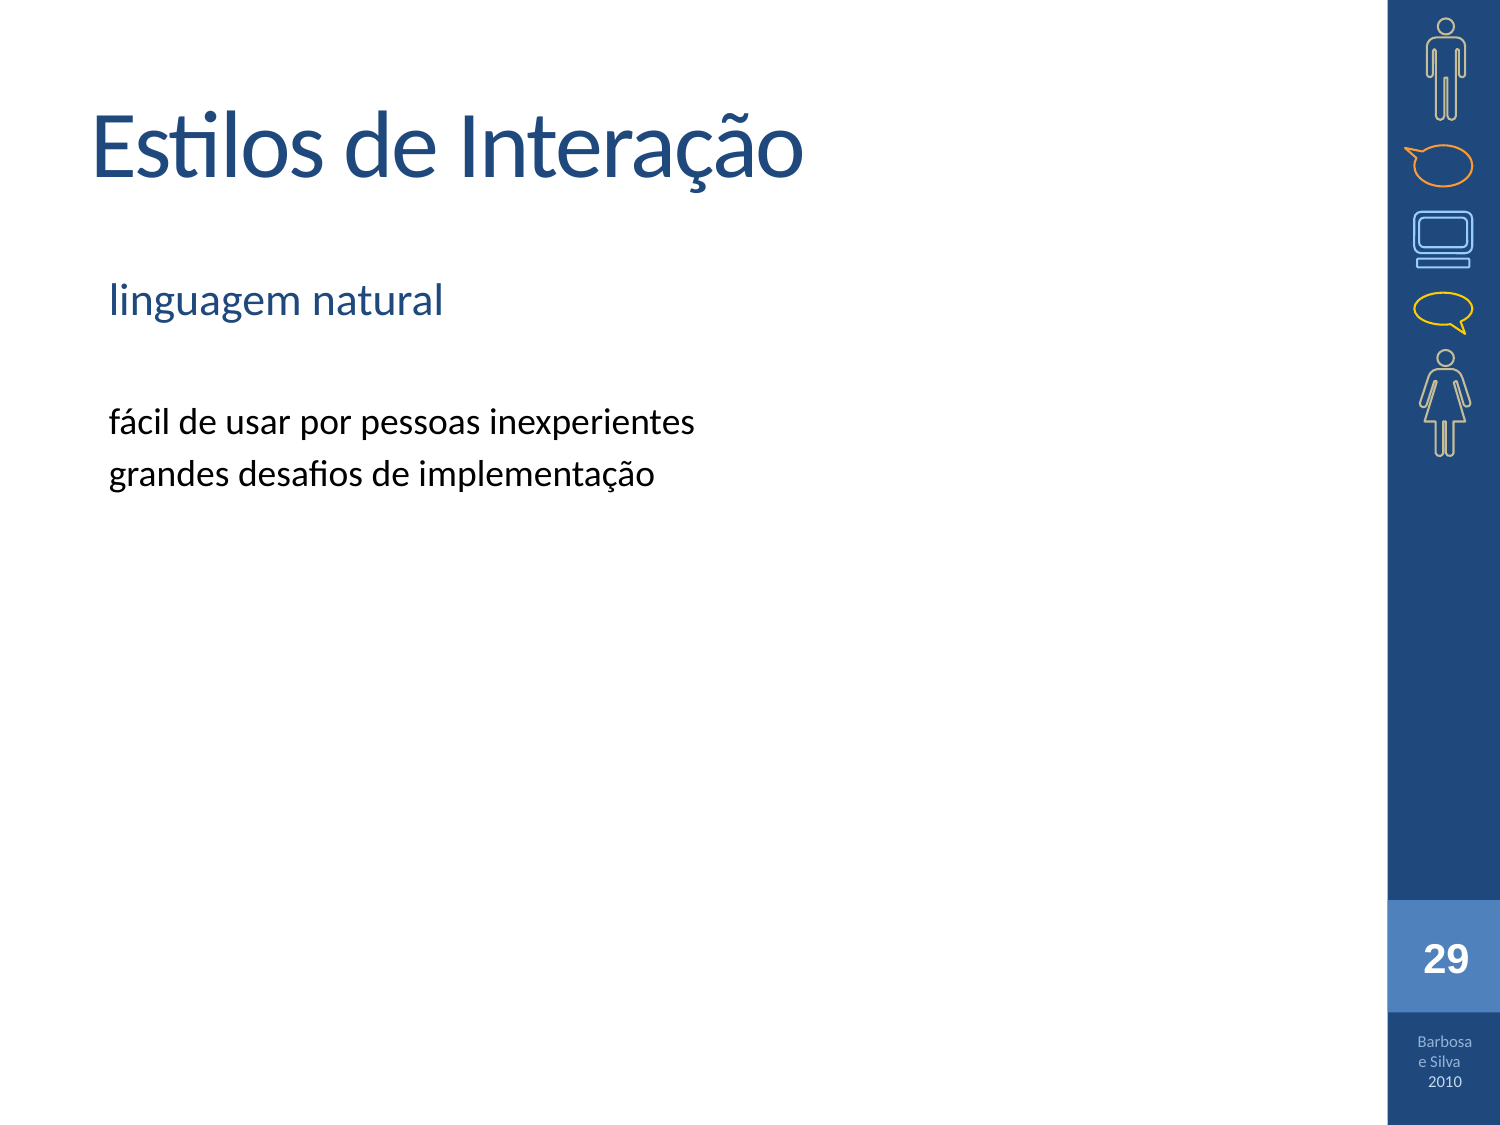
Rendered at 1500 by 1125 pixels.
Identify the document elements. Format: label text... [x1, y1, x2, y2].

list linguagem natural fácil de usar por pessoas inexperientes grandes desafios de implementação [74, 262, 1326, 1051]
title Estilos de Interação [75, 45, 1325, 233]
